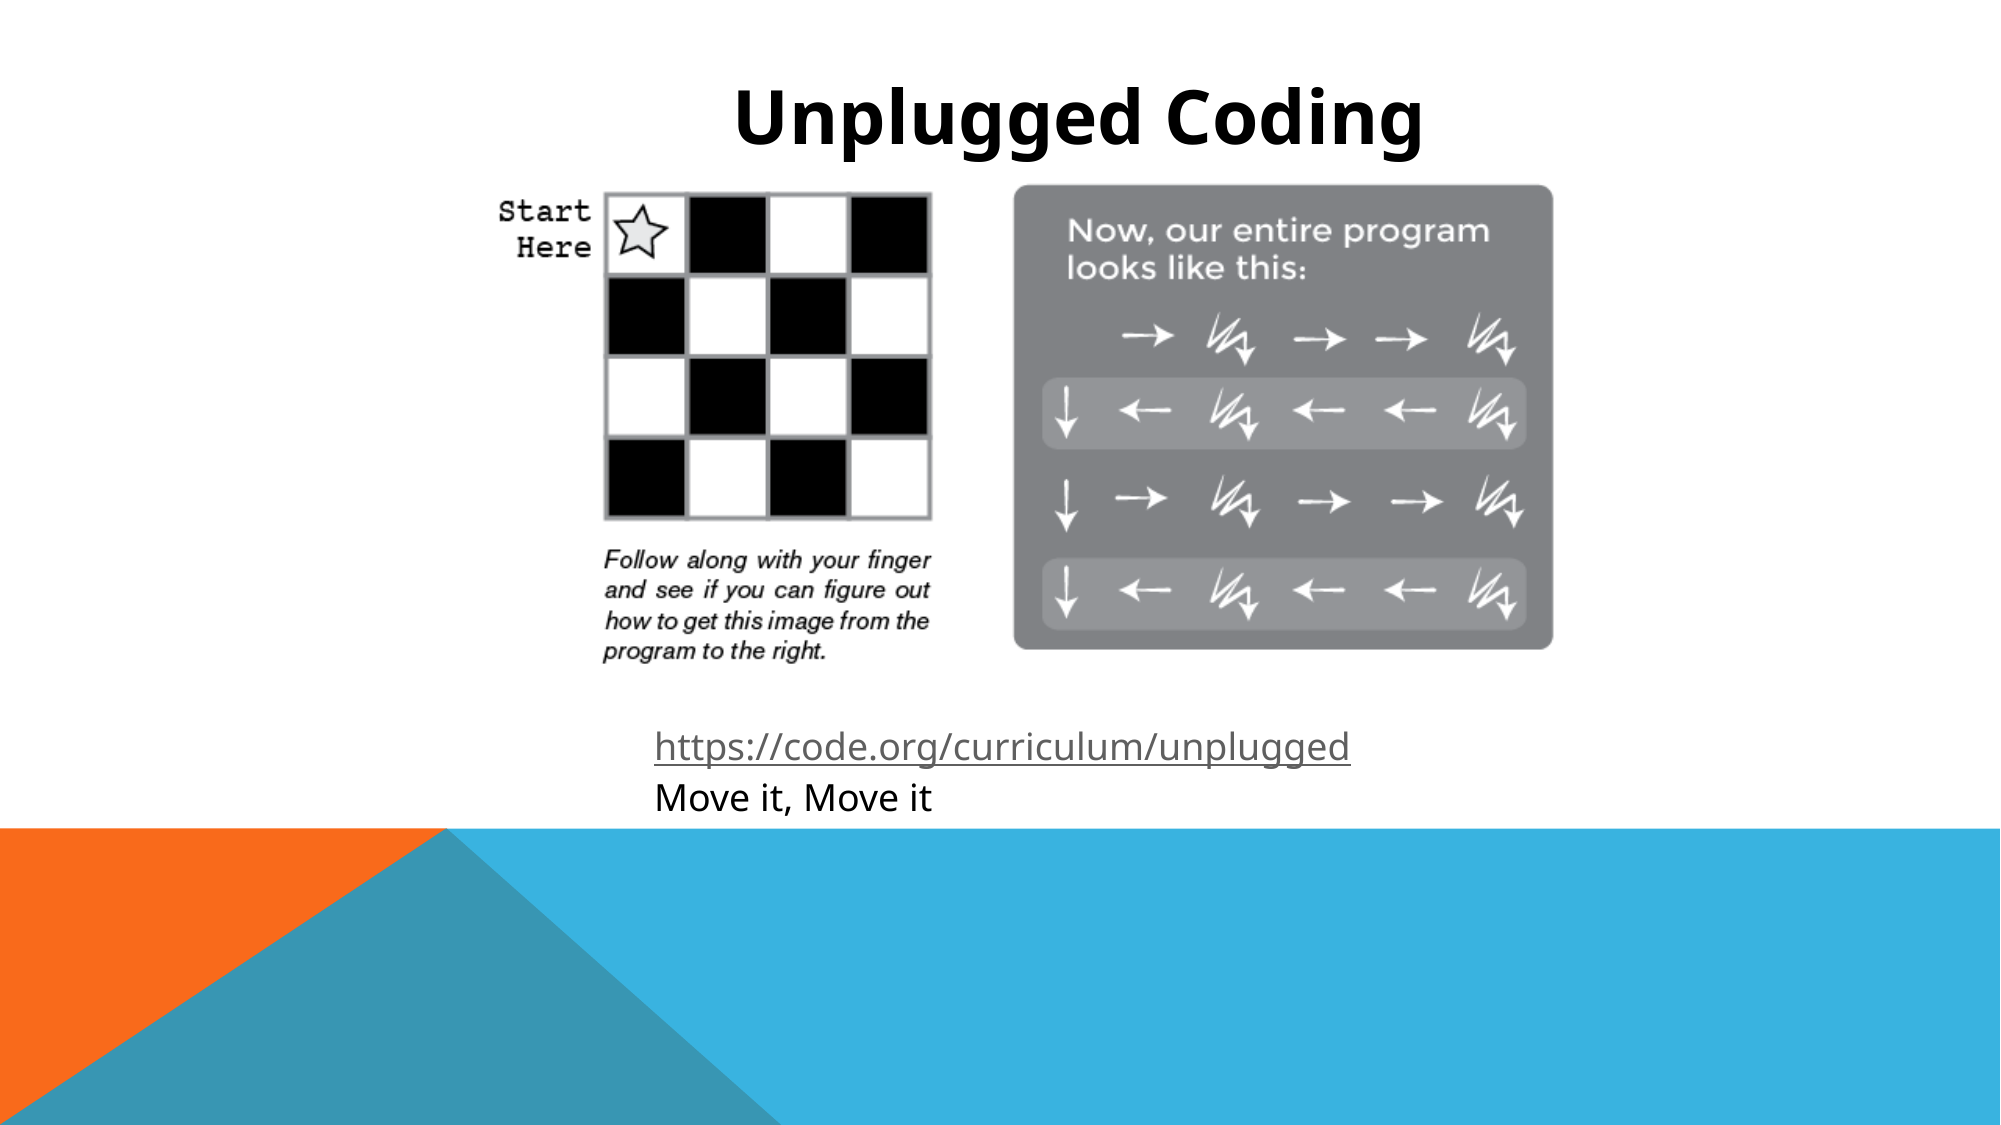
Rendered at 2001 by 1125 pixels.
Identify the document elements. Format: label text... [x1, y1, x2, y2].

text_box Unplugged Coding [437, 61, 1723, 167]
picture [482, 172, 1574, 678]
text_box https://code.org/curriculum/unplugged Move it, Move it [639, 715, 1366, 872]
